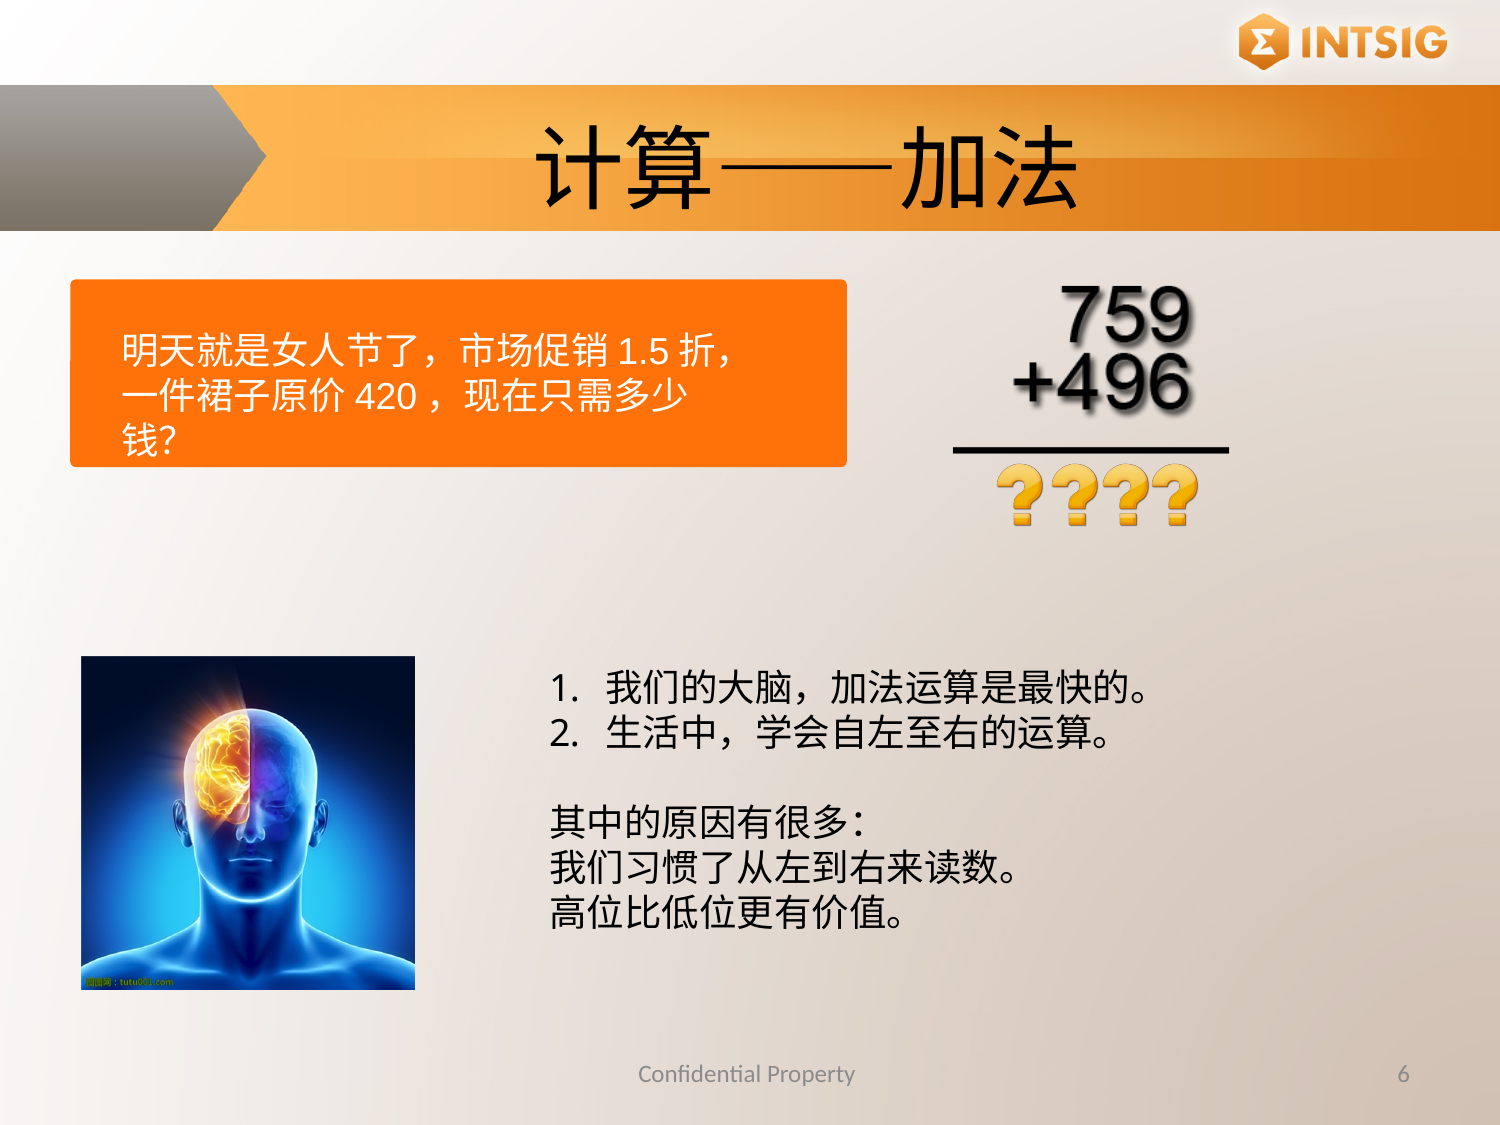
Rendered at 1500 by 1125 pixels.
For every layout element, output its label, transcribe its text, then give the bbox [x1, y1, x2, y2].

text_box 计算——加法 [277, 103, 1338, 229]
slide_number 6 [1074, 1042, 1425, 1103]
text_box 我们的大脑，加法运算是最快的。 生活中，学会自左至右的运算。 其中的原因有很多： 我们习惯了从左到右来读数。 高位比低位更有价值。 [534, 656, 1442, 986]
picture [0, 0, 1500, 1125]
text_box 明天就是女人节了，市场促销1.5折，一件裙子原价420，现在只需多少钱？ [106, 319, 739, 470]
footer Confidential Property [512, 1042, 988, 1103]
text_box [68, 277, 849, 470]
